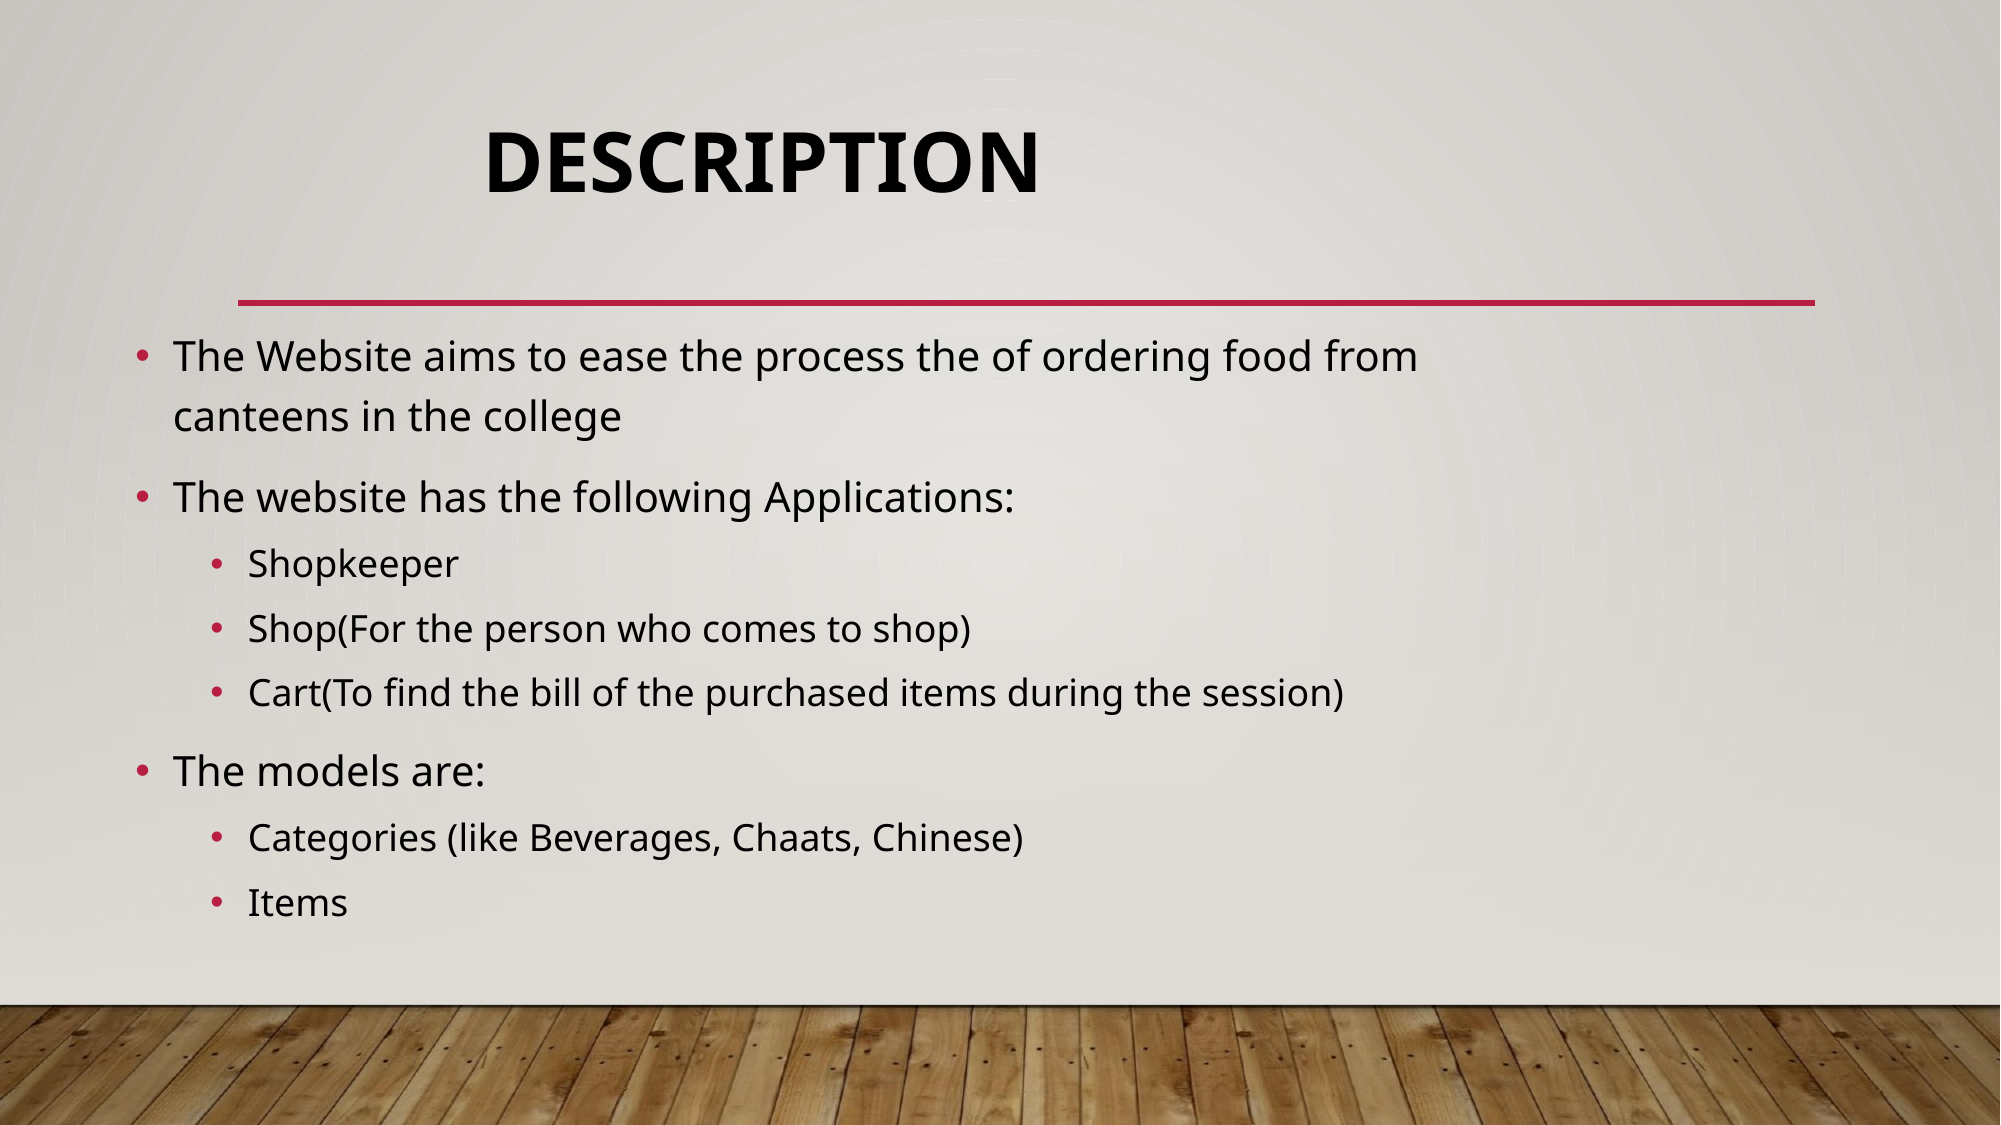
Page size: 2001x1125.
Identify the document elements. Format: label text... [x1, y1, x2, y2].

list The Website aims to ease the process the of ordering food from canteens in the college The website has the following Applications: Shopkeeper Shop(For the person who comes to shop) Cart(To find the bill of the purchased items during the session) The models are: Categories (like Beverages, Chaats, Chinese) Items [120, 312, 1531, 1033]
title DESCRIPTION [0, 112, 1551, 219]
picture [0, 1005, 2000, 1125]
